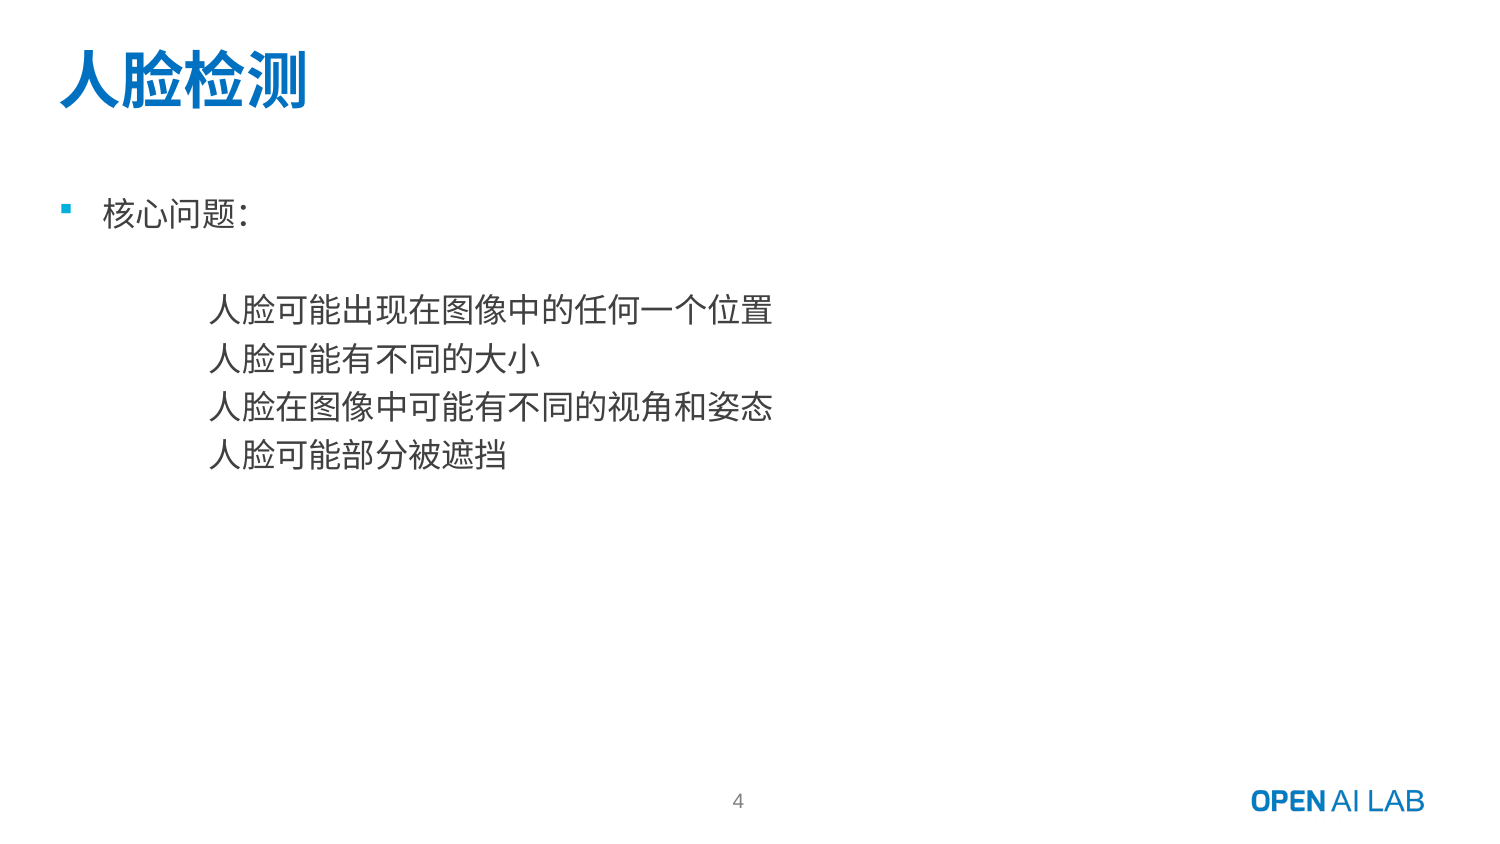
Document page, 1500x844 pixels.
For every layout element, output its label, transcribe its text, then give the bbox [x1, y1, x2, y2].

title 人脸检测 [59, 41, 1433, 113]
list 核心问题： 人脸可能出现在图像中的任何一个位置 人脸可能有不同的大小 人脸在图像中可能有不同的视角和姿态 人脸可能部分被遮挡 [59, 144, 1433, 750]
picture [1242, 775, 1433, 827]
